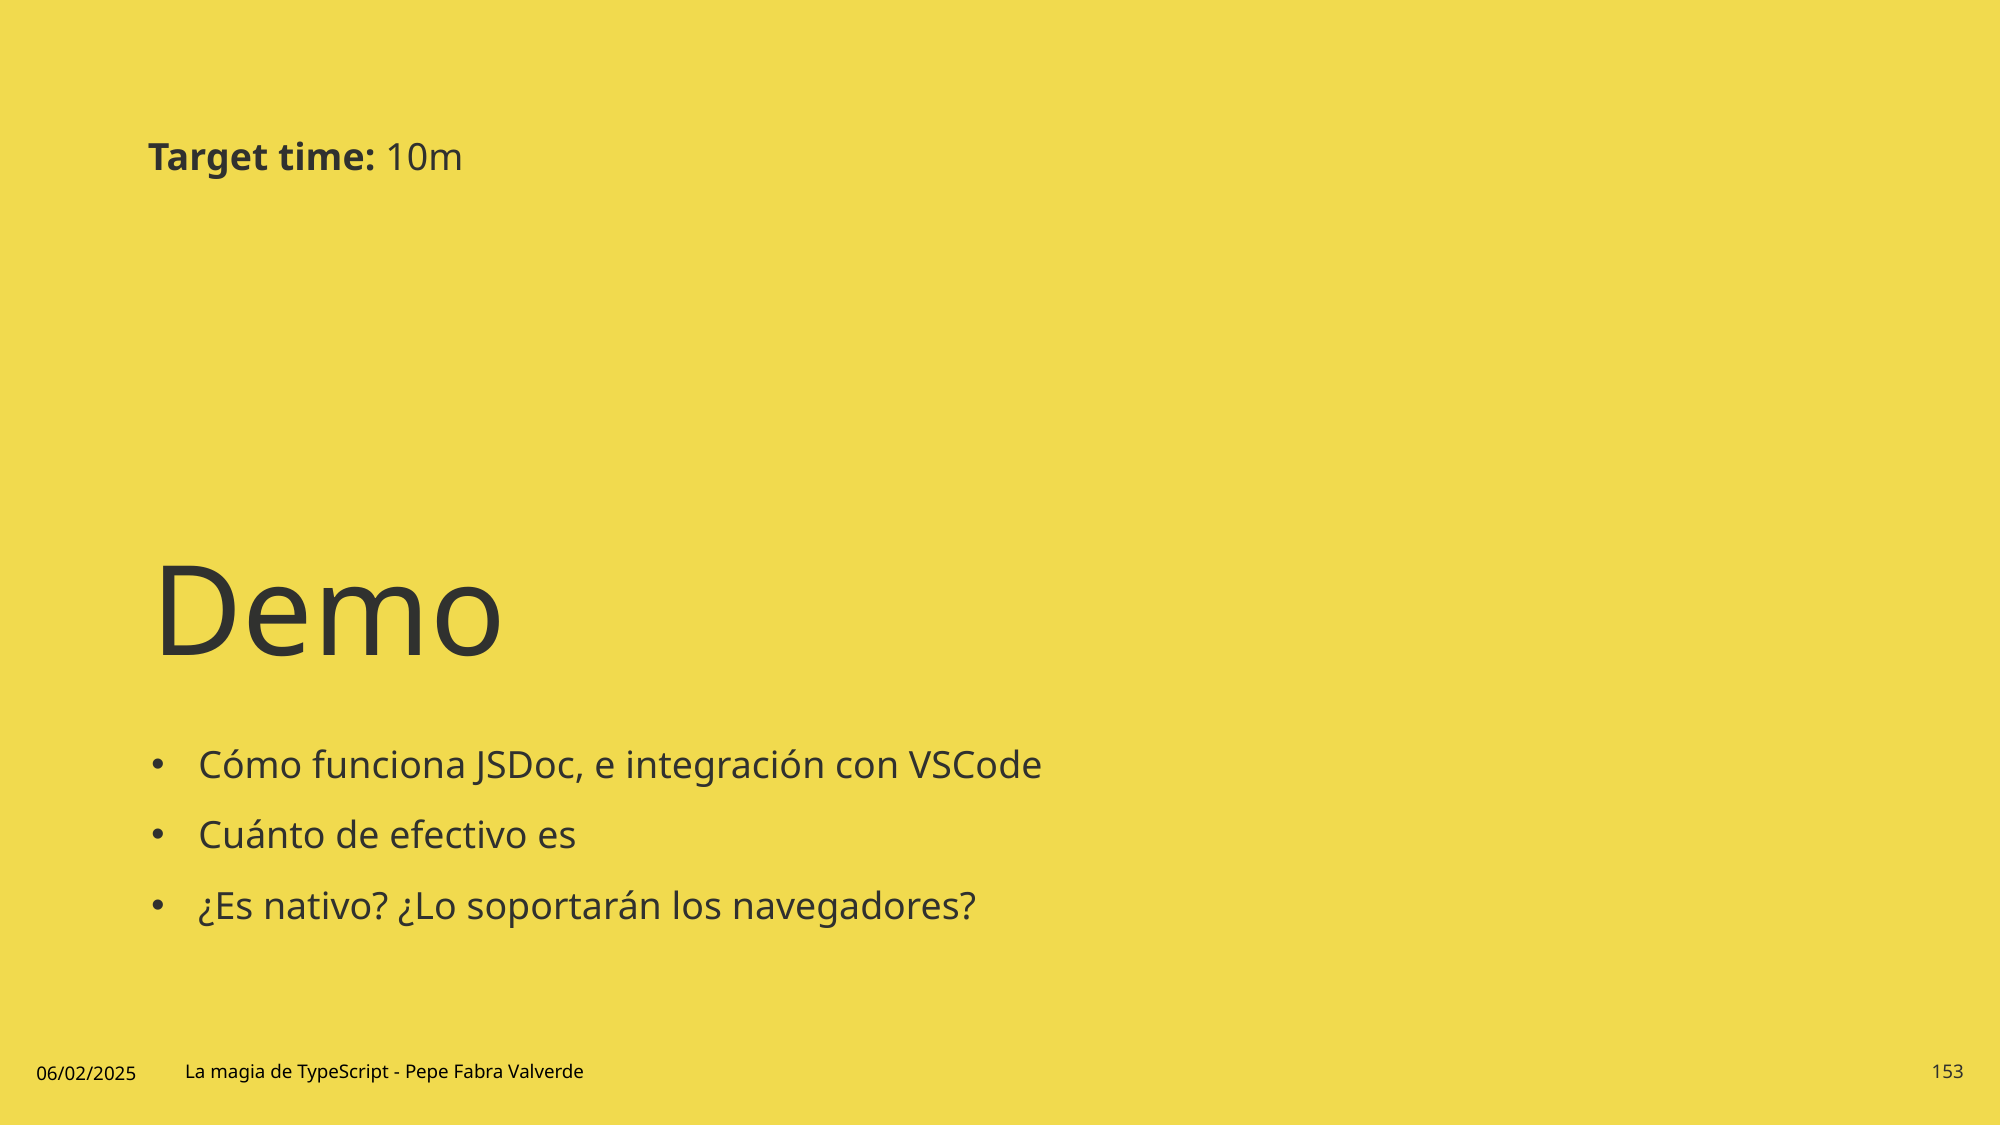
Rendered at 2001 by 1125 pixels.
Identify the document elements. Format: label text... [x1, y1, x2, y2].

footer La magia de TypeScript - Pepe Fabra Valverde [170, 1042, 846, 1103]
slide_number 153 [1528, 1042, 1979, 1103]
list Cómo funciona JSDoc, e integración con VSCode Cuánto de efectivo es ¿Es nativo? ¿Lo soportarán los navegadores? [136, 728, 1862, 999]
title Demo [136, 60, 1862, 688]
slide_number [21, 1042, 165, 1103]
text_box Target time: 10m [133, 125, 479, 186]
